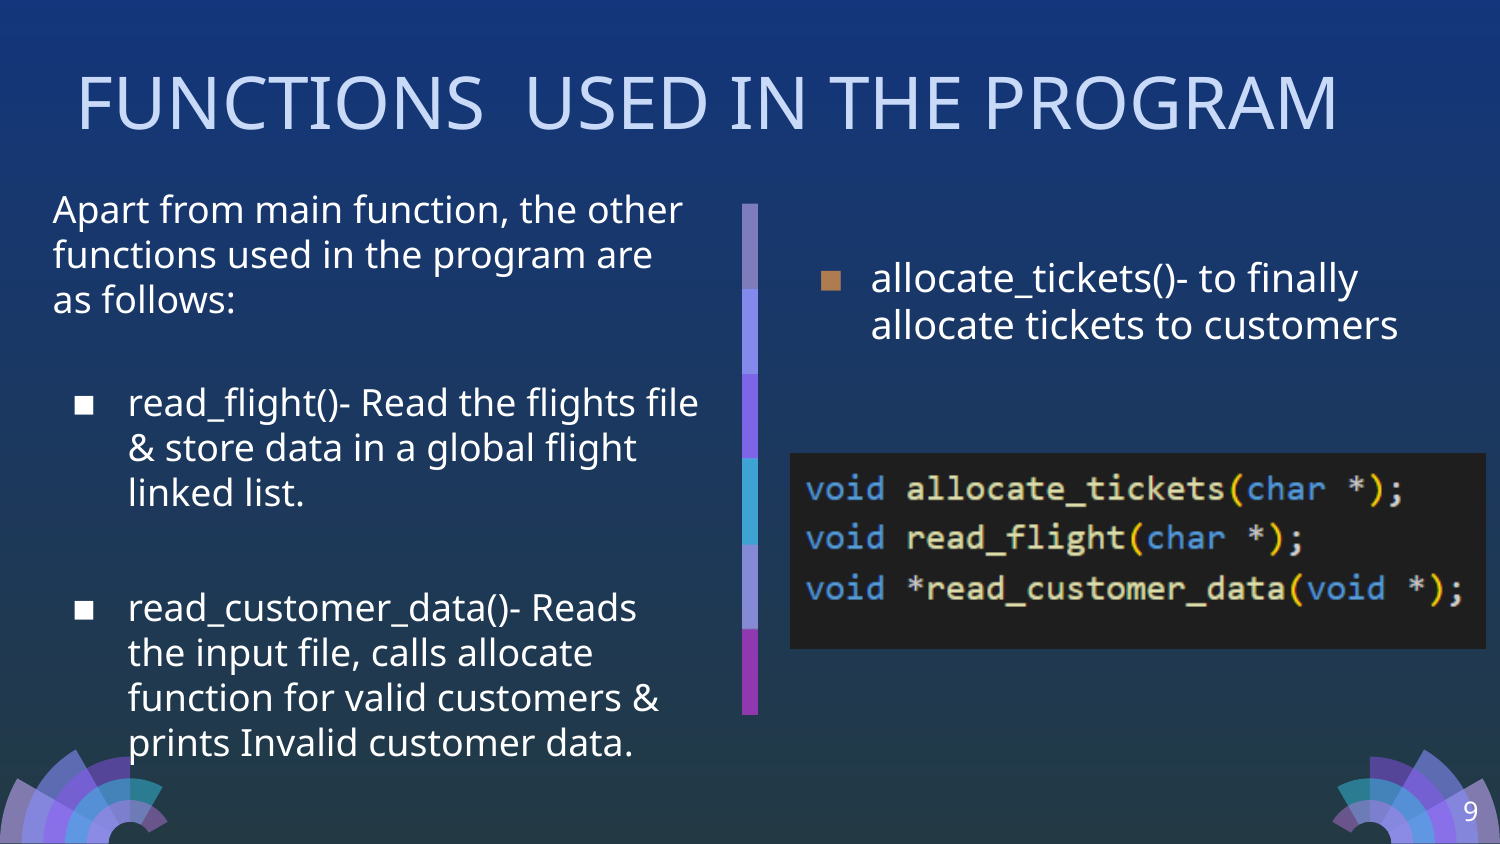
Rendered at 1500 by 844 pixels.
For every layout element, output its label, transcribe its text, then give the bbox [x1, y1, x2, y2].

title FUNCTIONS USED IN THE PROGRAM [60, 41, 1382, 136]
text_box allocate_tickets()- to finally allocate tickets to customers [780, 237, 1459, 431]
picture [789, 453, 1486, 649]
slide_number ‹#› [1403, 779, 1494, 844]
list Apart from main function, the other functions used in the program are as follows: read_flight()- Read the flights file & store data in a global flight linked list. read_customer_data()- Reads the input file, calls allocate function for valid customers & prints Invalid customer data. [37, 171, 716, 793]
